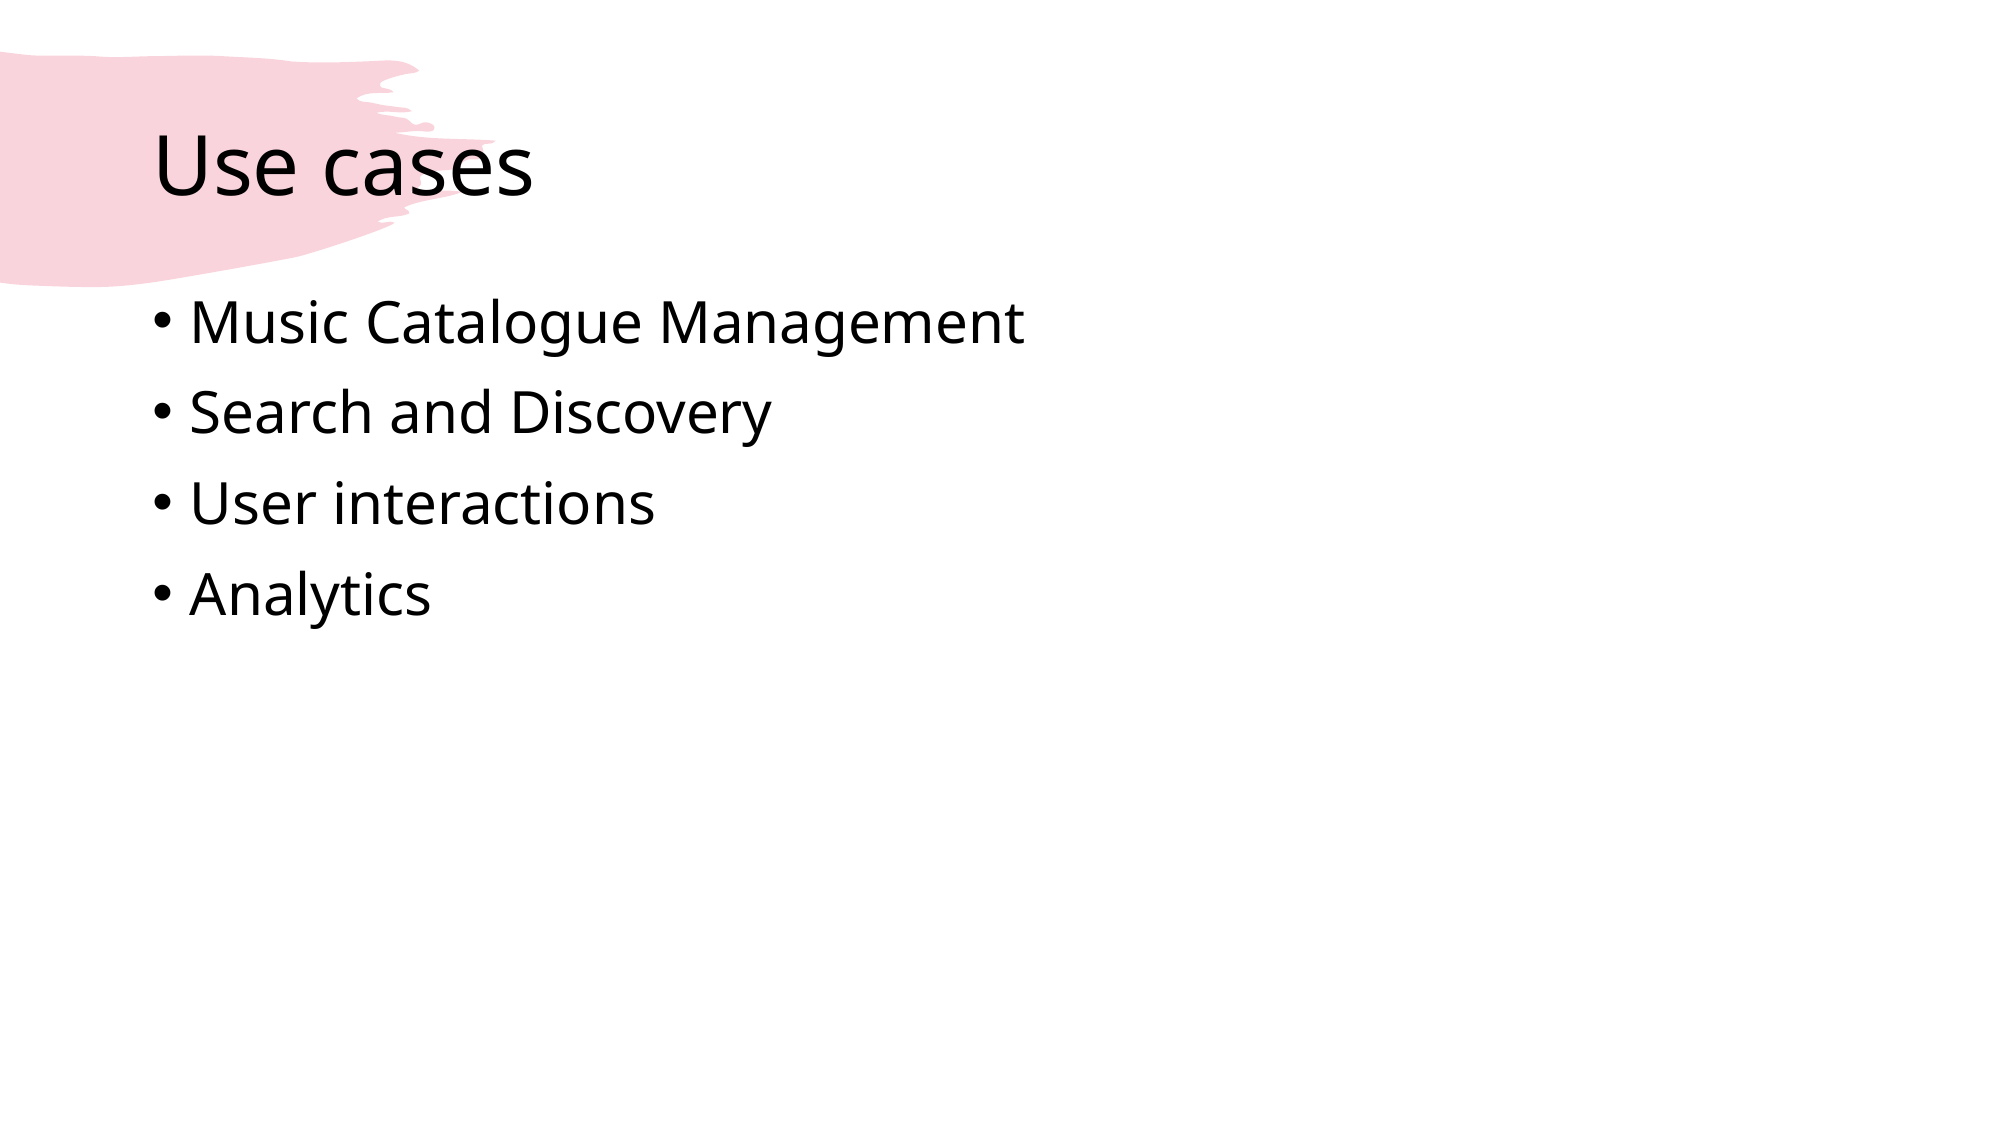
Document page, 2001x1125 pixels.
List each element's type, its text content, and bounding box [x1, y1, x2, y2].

title Use cases [137, 59, 1863, 277]
list Music Catalogue Management Search and Discovery User interactions Analytics [137, 277, 1863, 1013]
